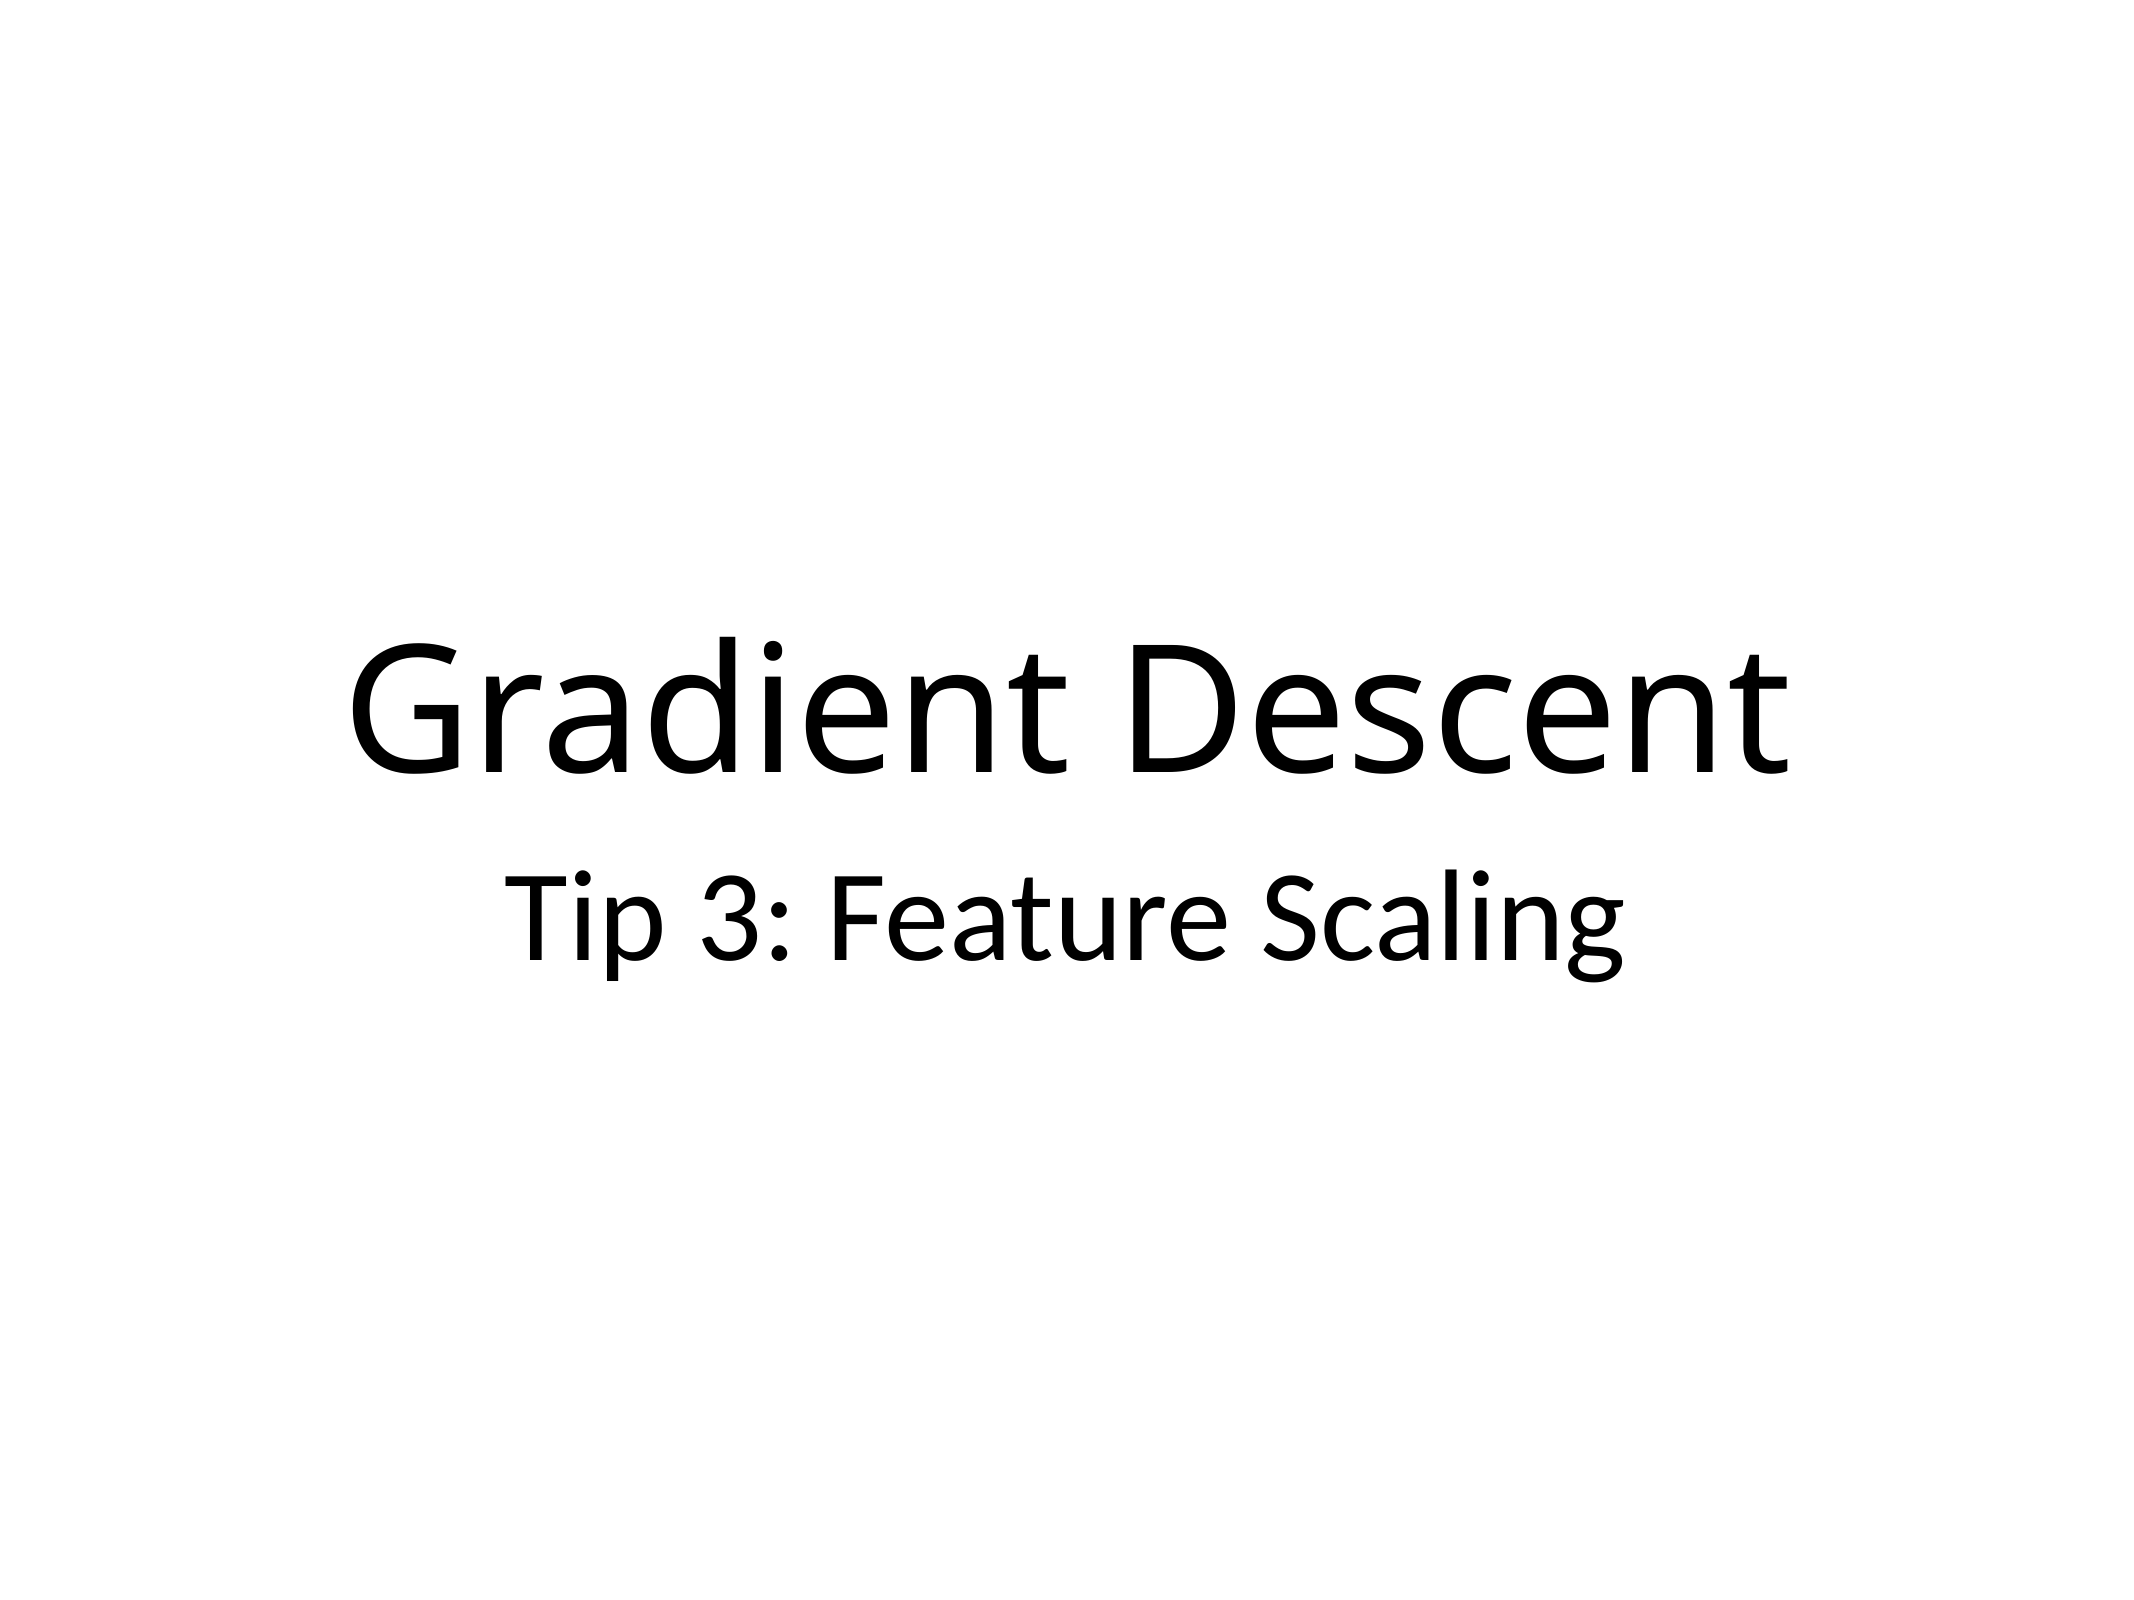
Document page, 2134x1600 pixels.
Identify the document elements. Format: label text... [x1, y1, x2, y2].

subtitle Tip 3: Feature Scaling [266, 840, 1867, 1227]
title Gradient Descent [159, 261, 1974, 819]
